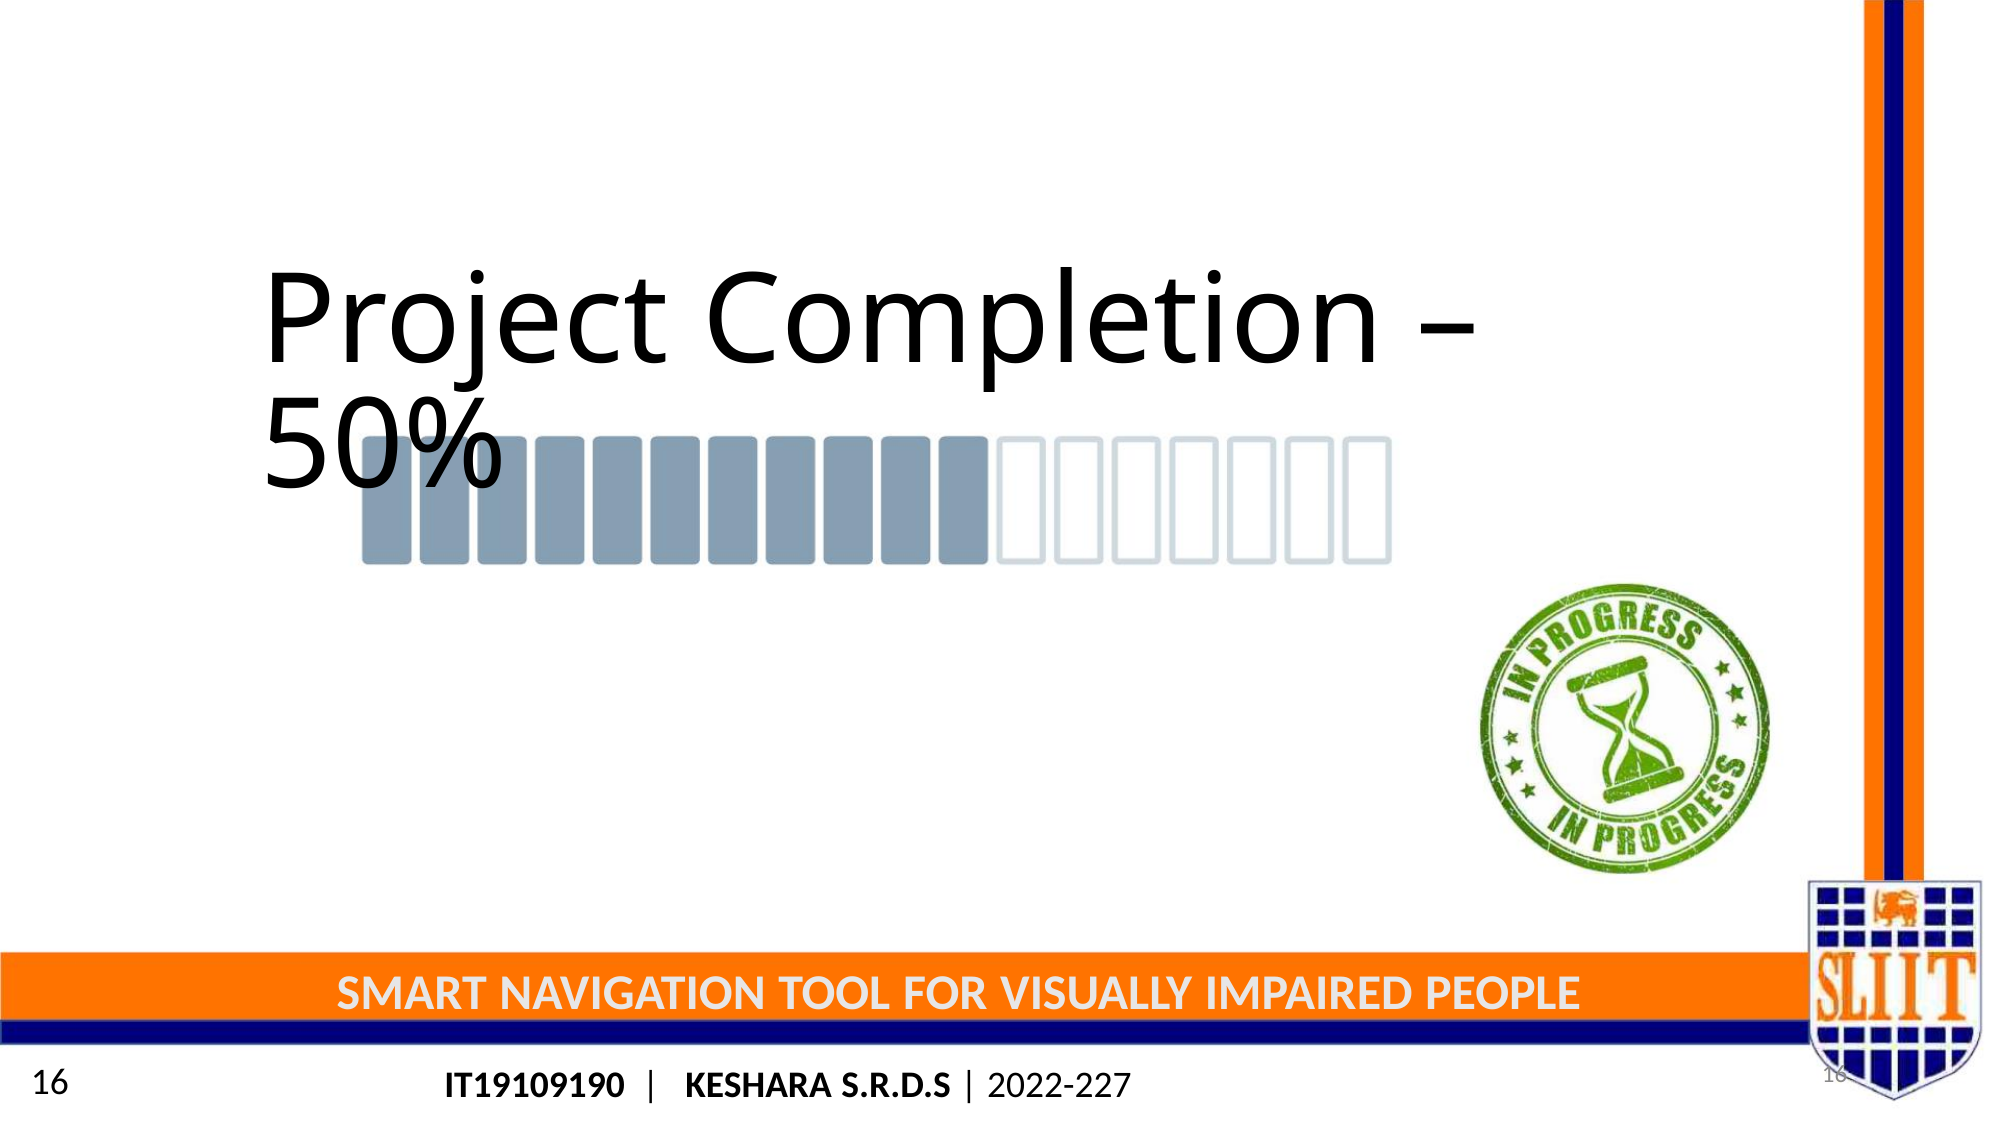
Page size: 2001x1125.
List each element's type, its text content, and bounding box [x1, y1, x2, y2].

text_box [0, 0, 2000, 1125]
text_box 16 [1821, 1062, 1873, 1088]
text_box Project Completion – 50% [260, 262, 1588, 513]
text_box 16 [30, 1064, 94, 1103]
text_box IT19109190 | KESHARA S.R.D.S | 2022-227 [444, 1067, 1153, 1106]
text_box SMART NAVIGATION TOOL FOR VISUALLY IMPAIRED PEOPLE [336, 969, 1617, 1020]
